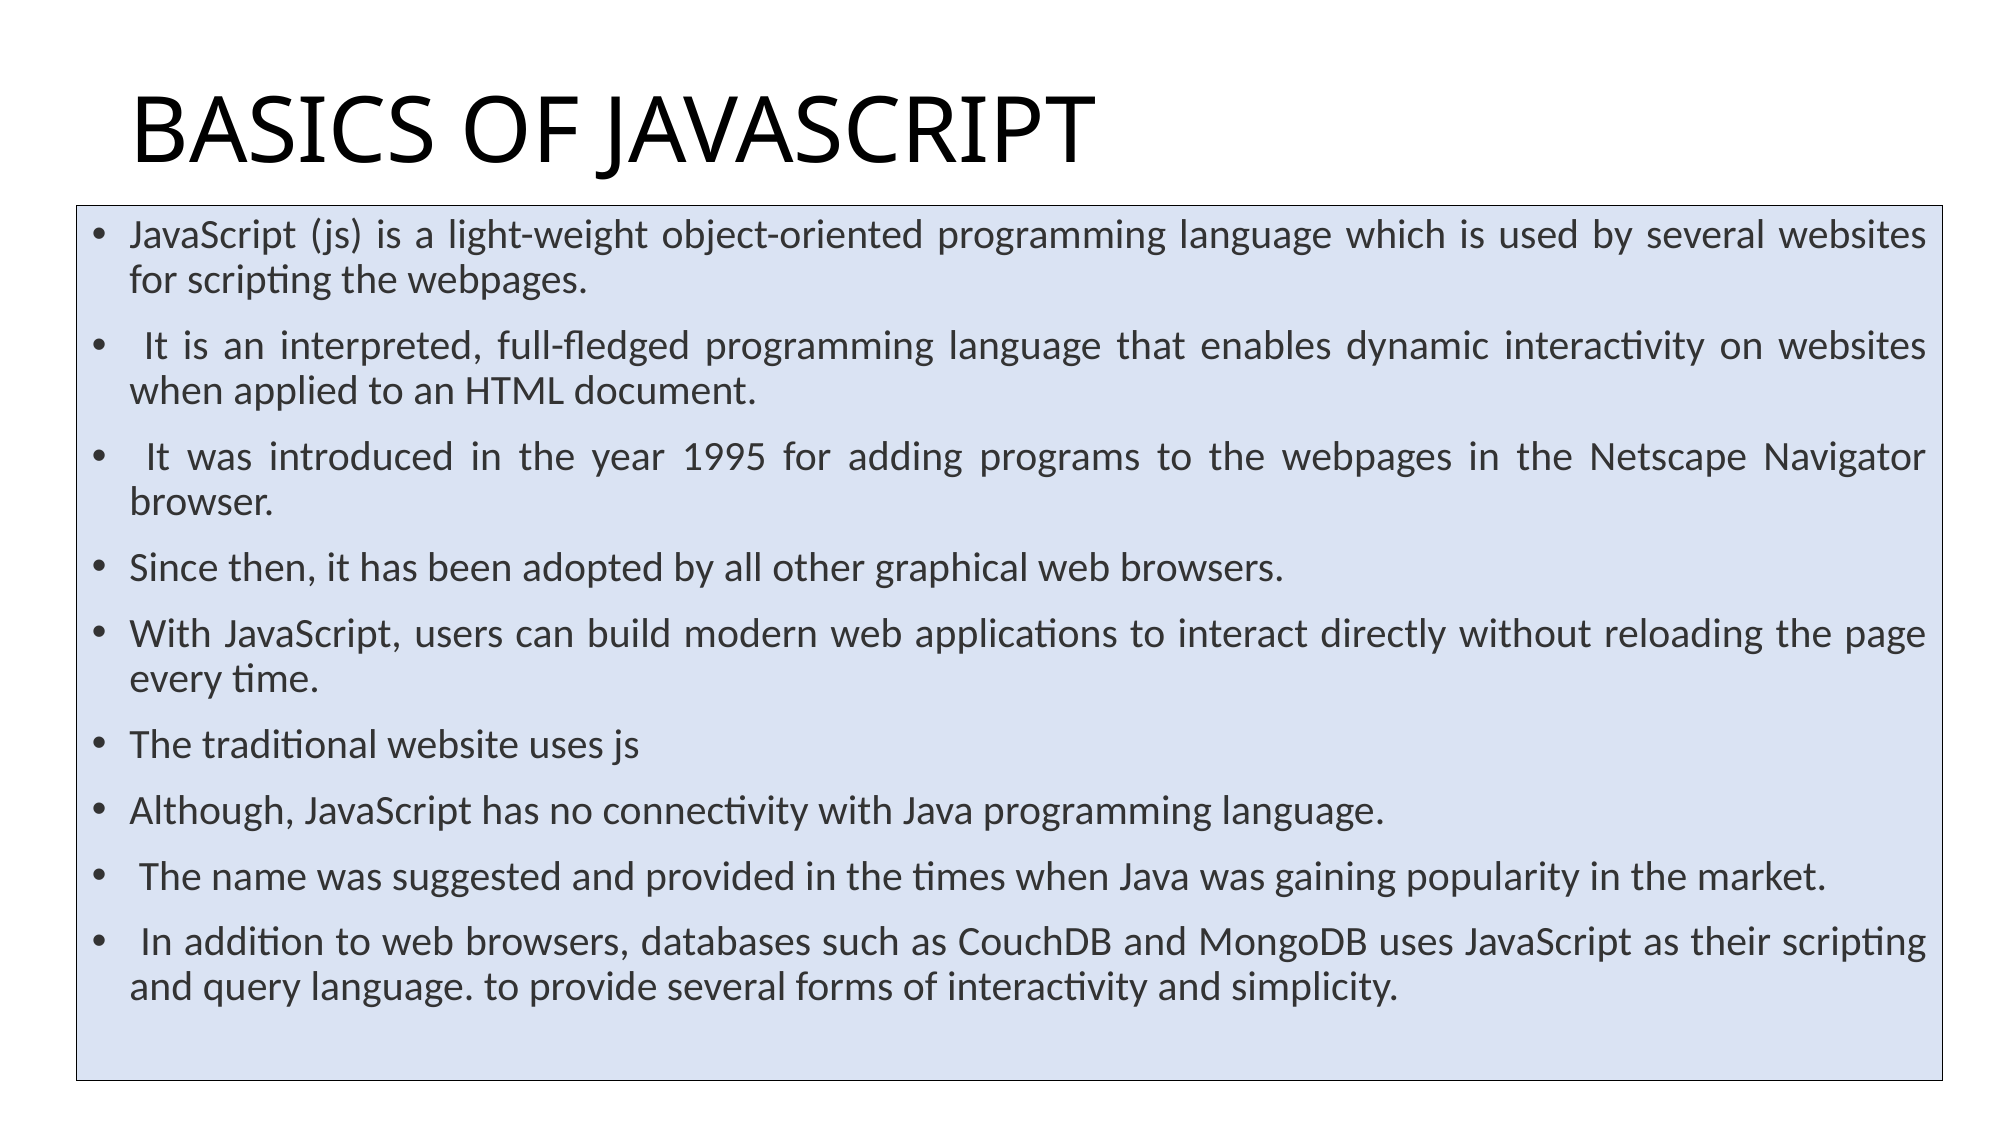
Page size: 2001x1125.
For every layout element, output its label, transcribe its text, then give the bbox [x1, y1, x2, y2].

title BASICS OF JAVASCRIPT [114, 24, 1840, 205]
list JavaScript (js) is a light-weight object-oriented programming language which is used by several websites for scripting the webpages. It is an interpreted, full-fledged programming language that enables dynamic interactivity on websites when applied to an HTML document. It was introduced in the year 1995 for adding programs to the webpages in the Netscape Navigator browser. Since then, it has been adopted by all other graphical web browsers. With JavaScript, users can build modern web applications to interact directly without reloading the page every time. The traditional website uses js Although, JavaScript has no connectivity with Java programming language. The name was suggested and provided in the times when Java was gaining popularity in the market. In addition to web browsers, databases such as CouchDB and MongoDB uses JavaScript as their scripting and query language. to provide several forms of interactivity and simplicity. [76, 205, 1943, 1081]
